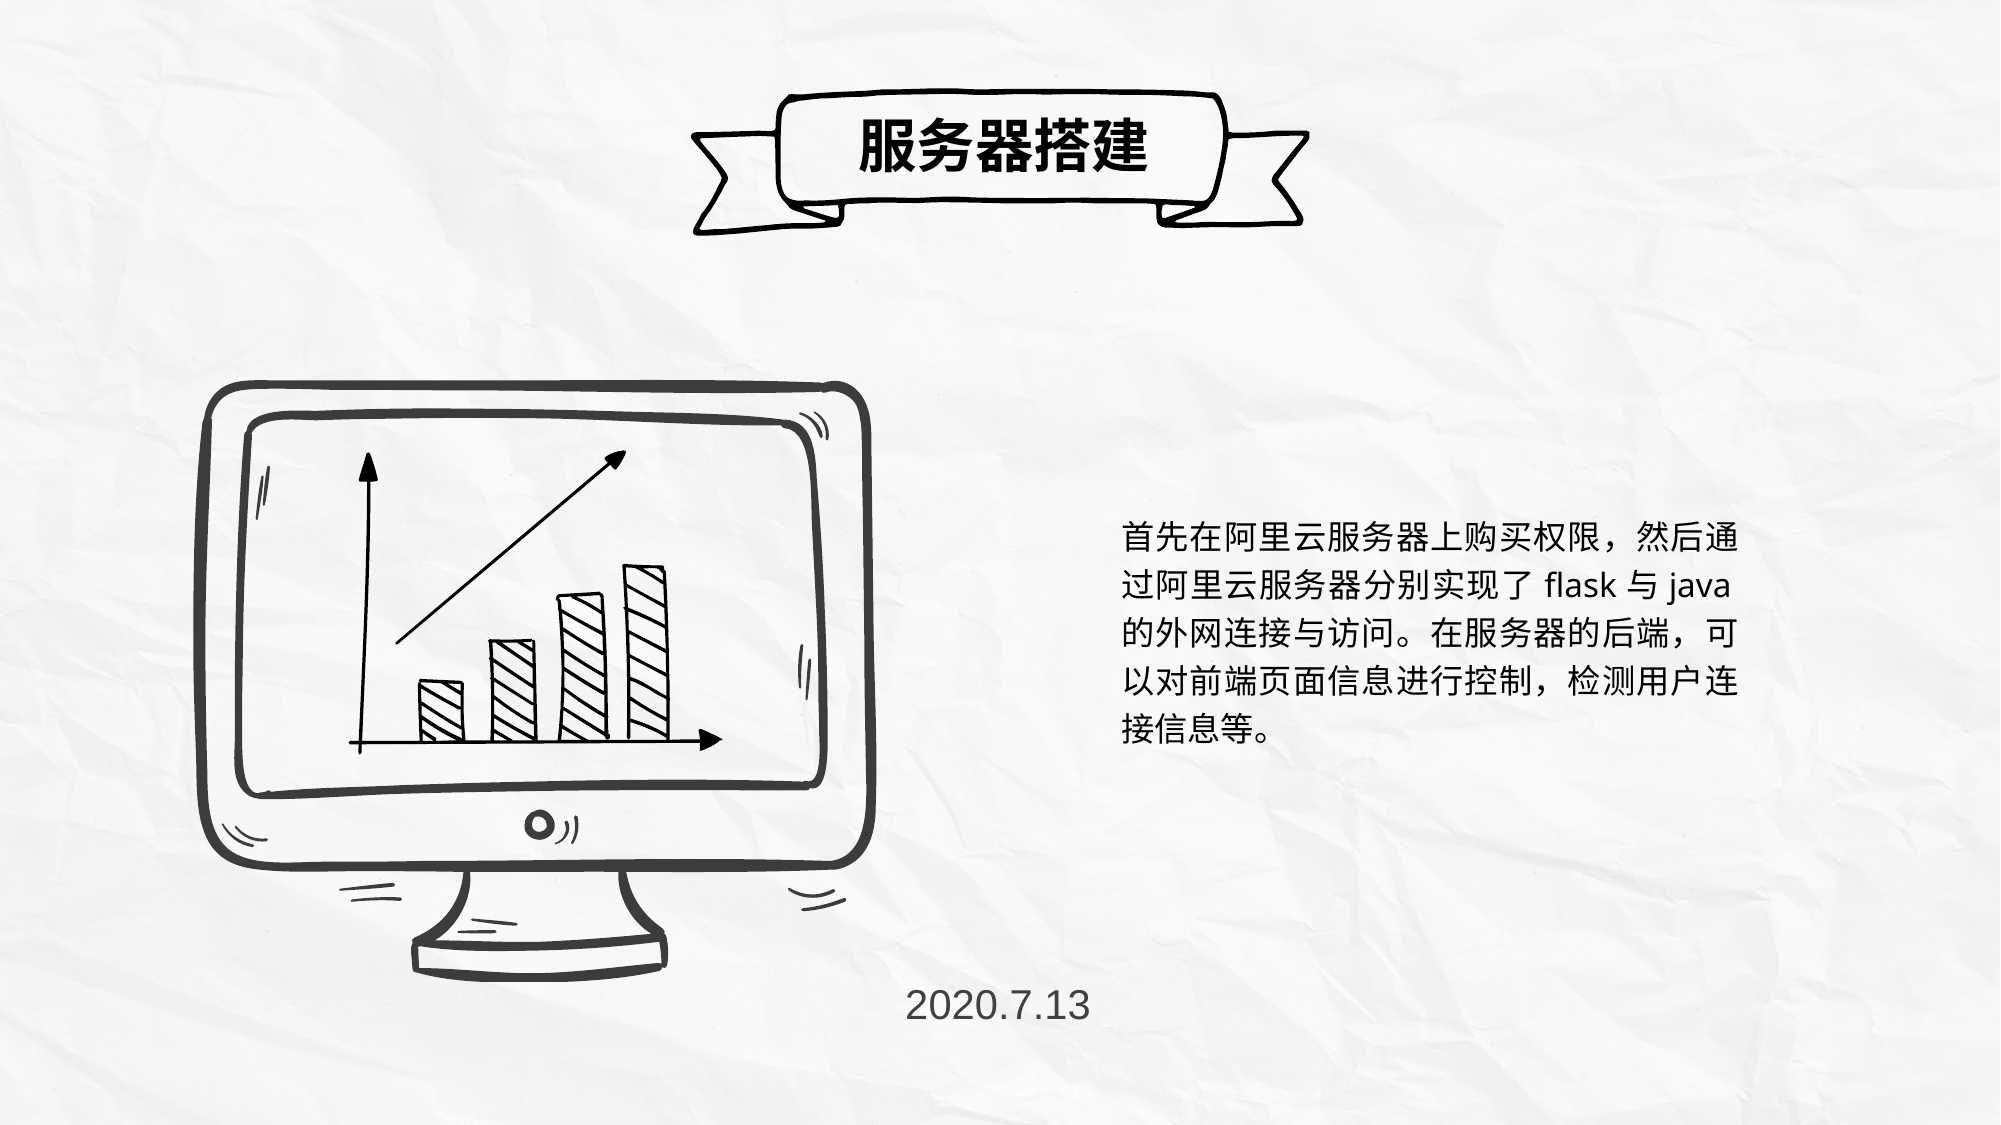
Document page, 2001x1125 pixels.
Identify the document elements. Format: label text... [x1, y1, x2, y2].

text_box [193, 378, 878, 982]
text_box 2020.7.13 [890, 970, 1106, 1036]
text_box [690, 88, 1310, 236]
text_box 首先在阿里云服务器上购买权限，然后通过阿里云服务器分别实现了flask与java的外网连接与访问。在服务器的后端，可以对前端页面信息进行控制，检测用户连接信息等。 [1106, 500, 1755, 756]
